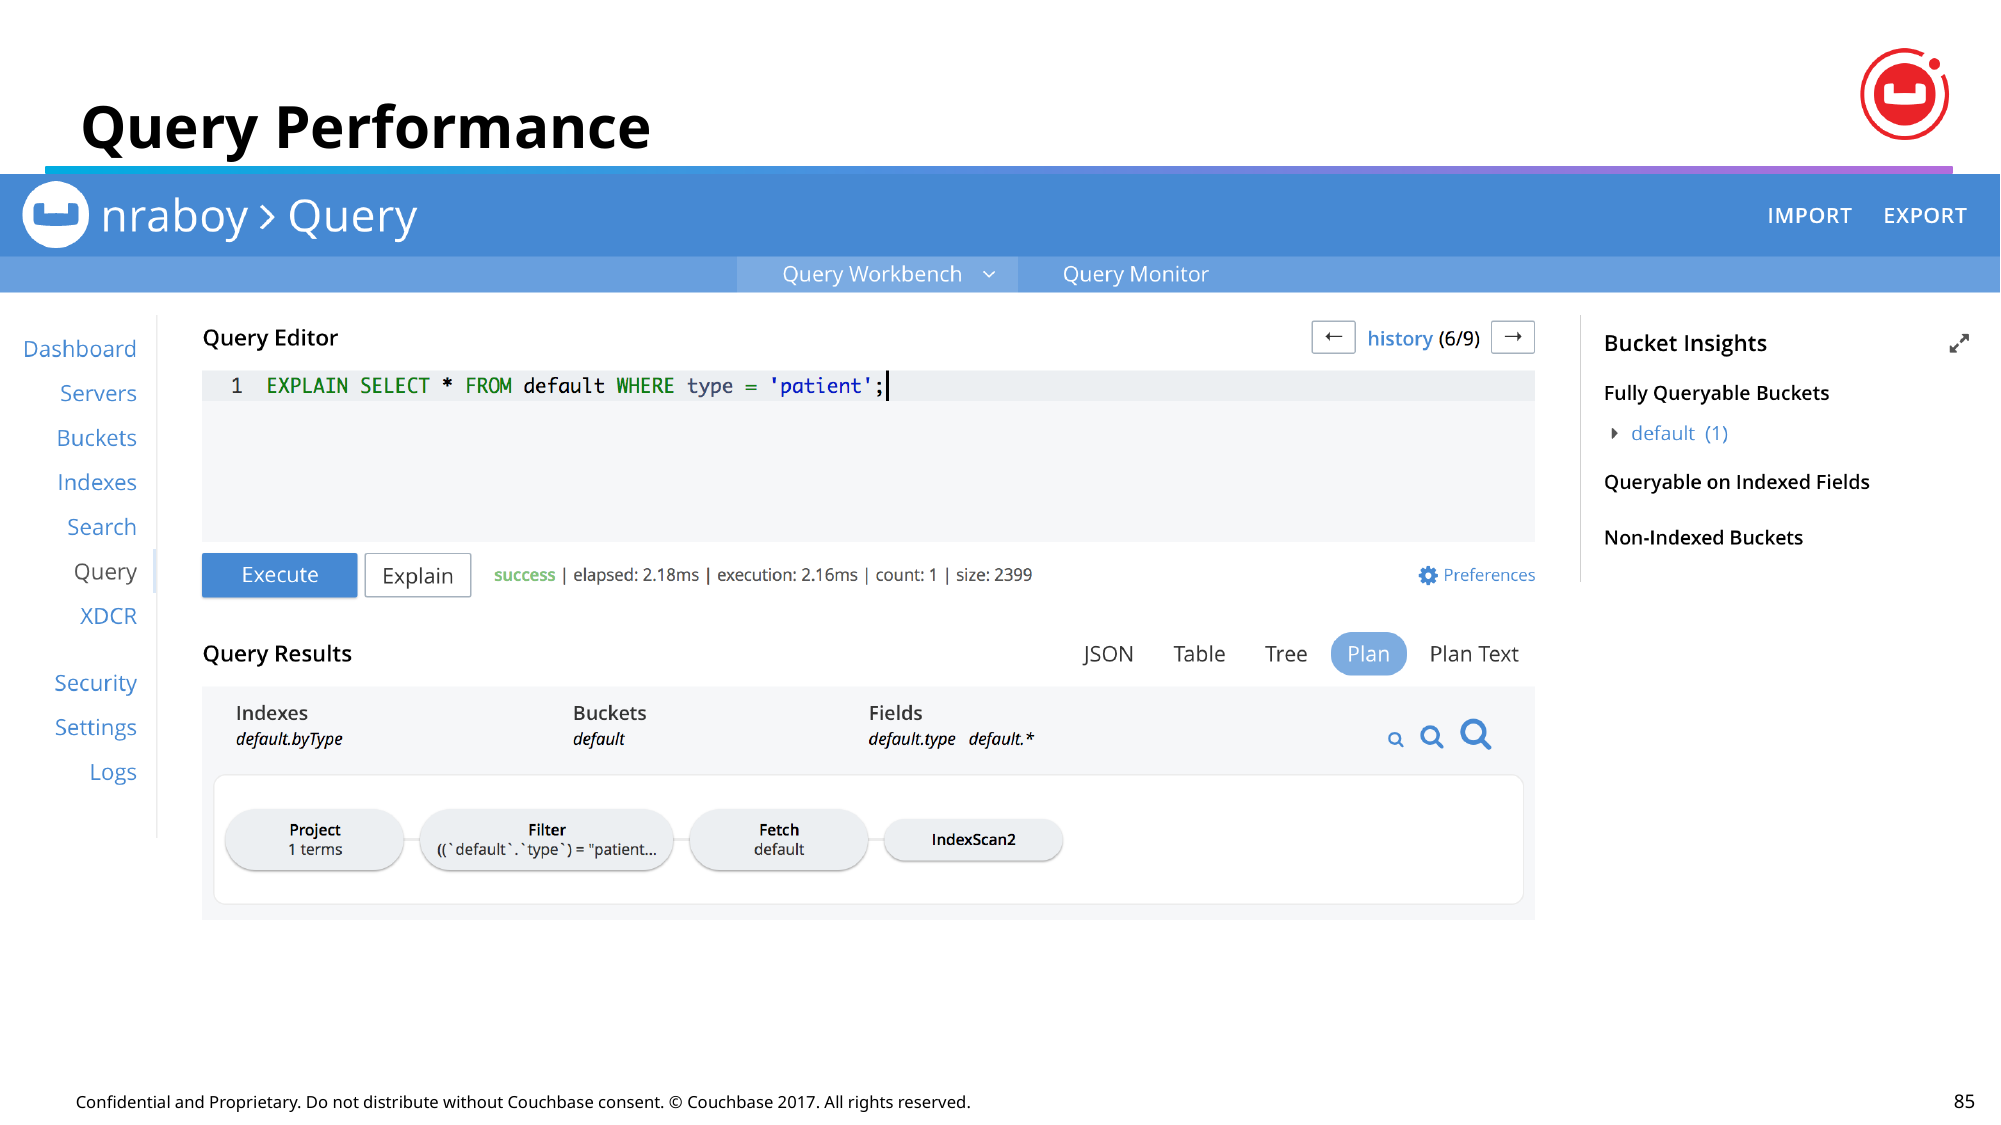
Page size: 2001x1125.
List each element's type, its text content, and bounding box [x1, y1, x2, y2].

picture [0, 174, 2000, 920]
title Query Performance [65, 84, 1768, 174]
picture [1860, 48, 1958, 140]
